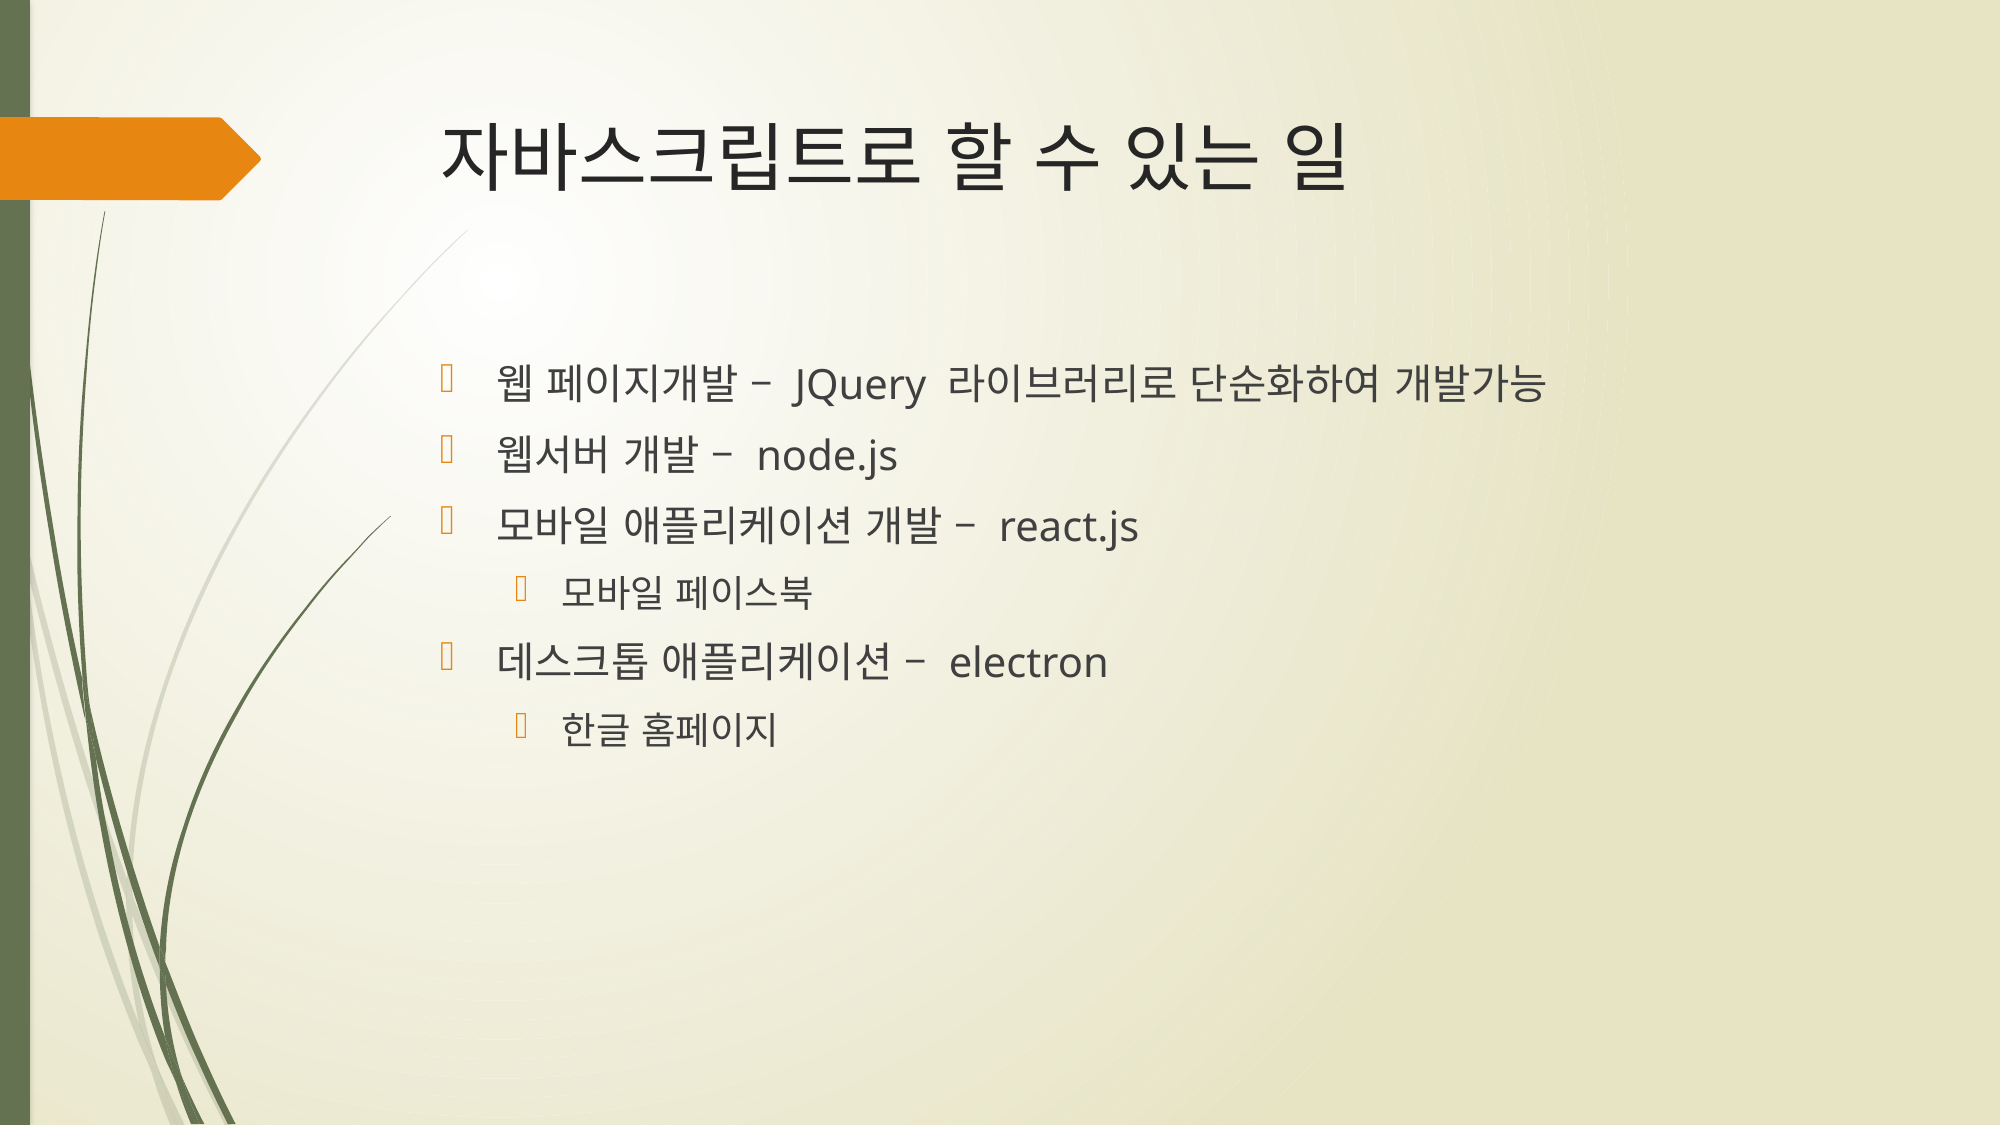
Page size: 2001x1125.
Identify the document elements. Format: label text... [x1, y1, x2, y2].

title 자바스크립트로 할 수 있는 일 [425, 102, 1888, 313]
list 웹 페이지개발 – JQuery 라이브러리로 단순화하여 개발가능 웹서버 개발 – node.js 모바일 애플리케이션 개발 – react.js 모바일 페이스북 데스크톱 애플리케이션 – electron 한글 홈페이지 [424, 350, 1888, 970]
